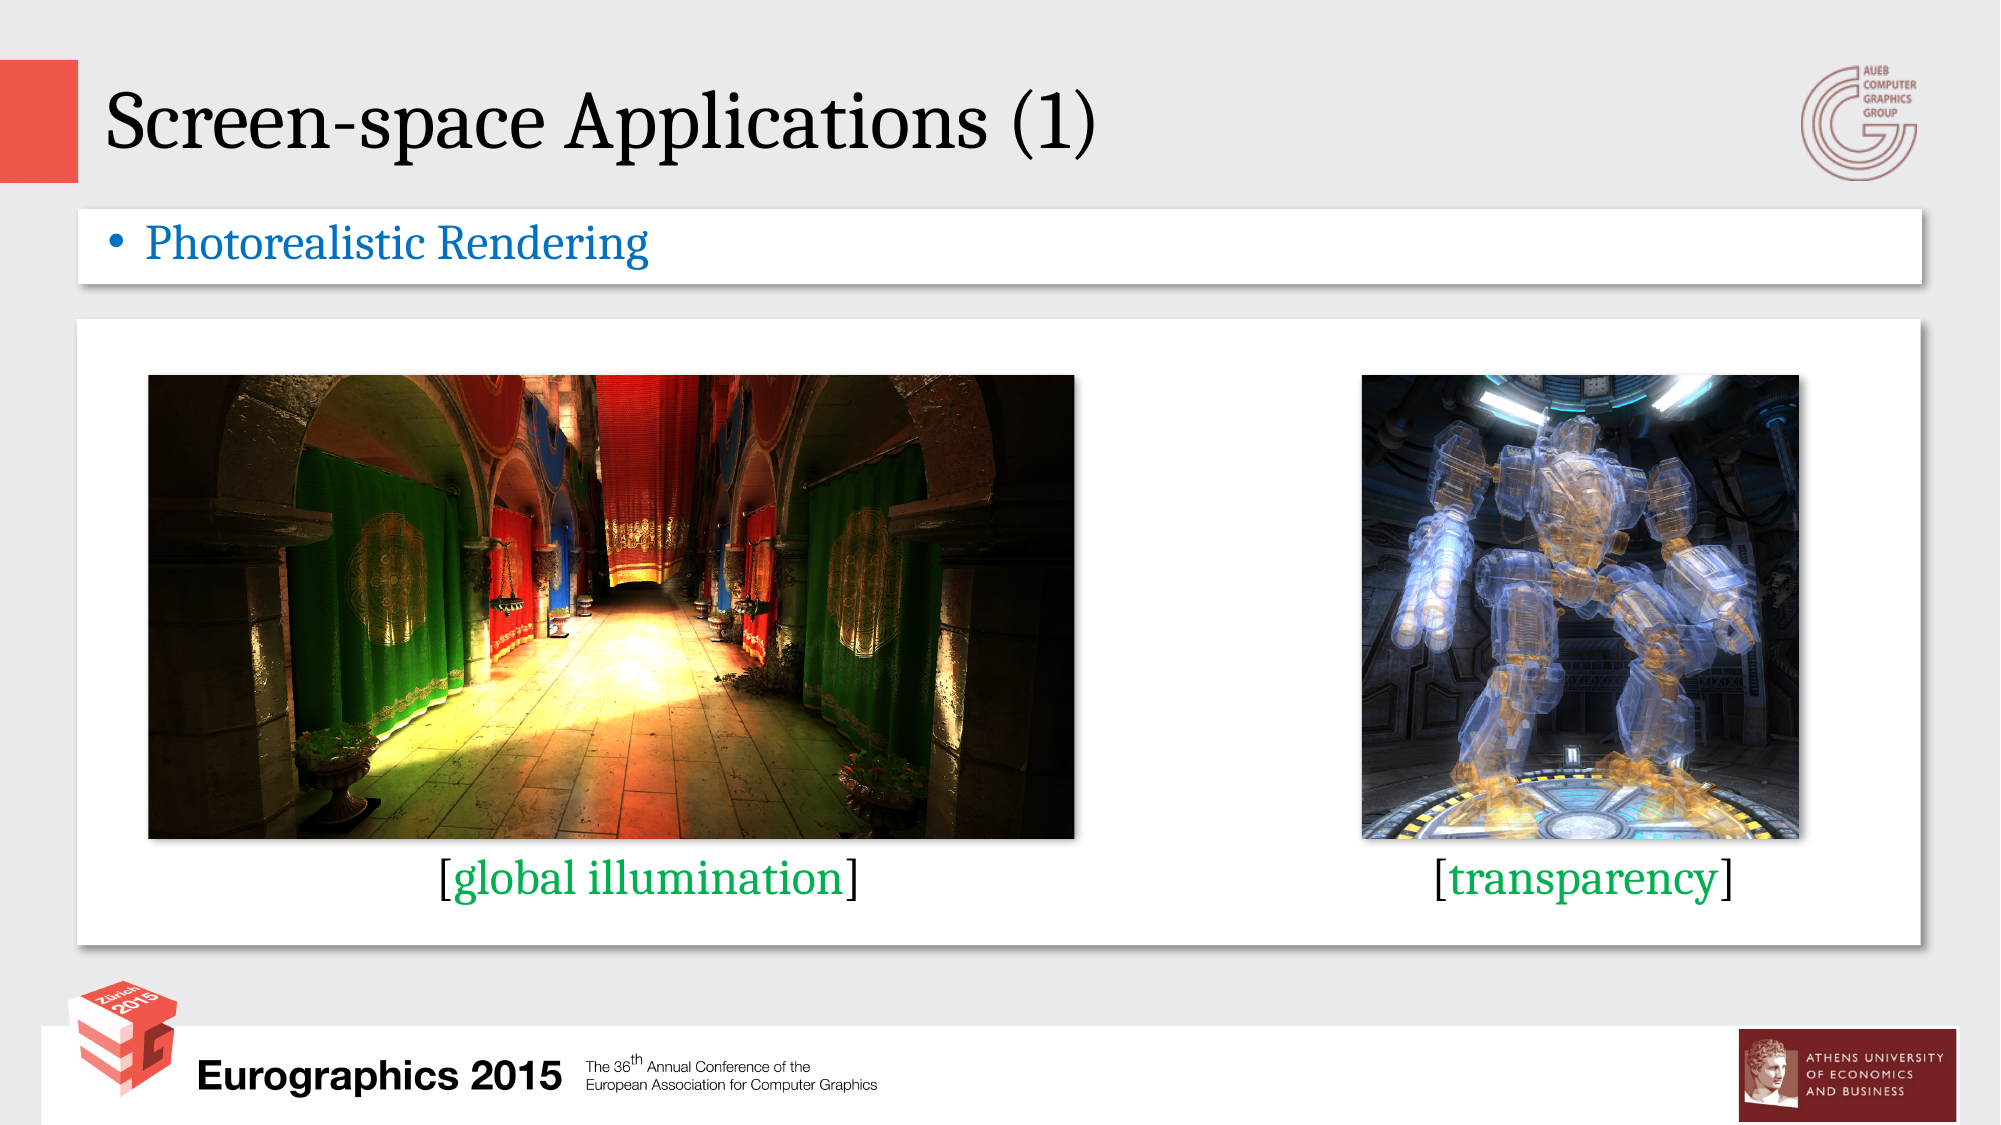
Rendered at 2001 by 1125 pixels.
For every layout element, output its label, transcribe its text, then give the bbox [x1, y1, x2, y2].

picture [0, 0, 2001, 1125]
title Screen-space Applications (1) [78, 59, 1922, 183]
text_box [transparency] [1341, 837, 1751, 912]
list Photorealistic Rendering [78, 208, 1922, 285]
text_box [global illumination] [346, 839, 877, 912]
text_box [76, 319, 1921, 946]
